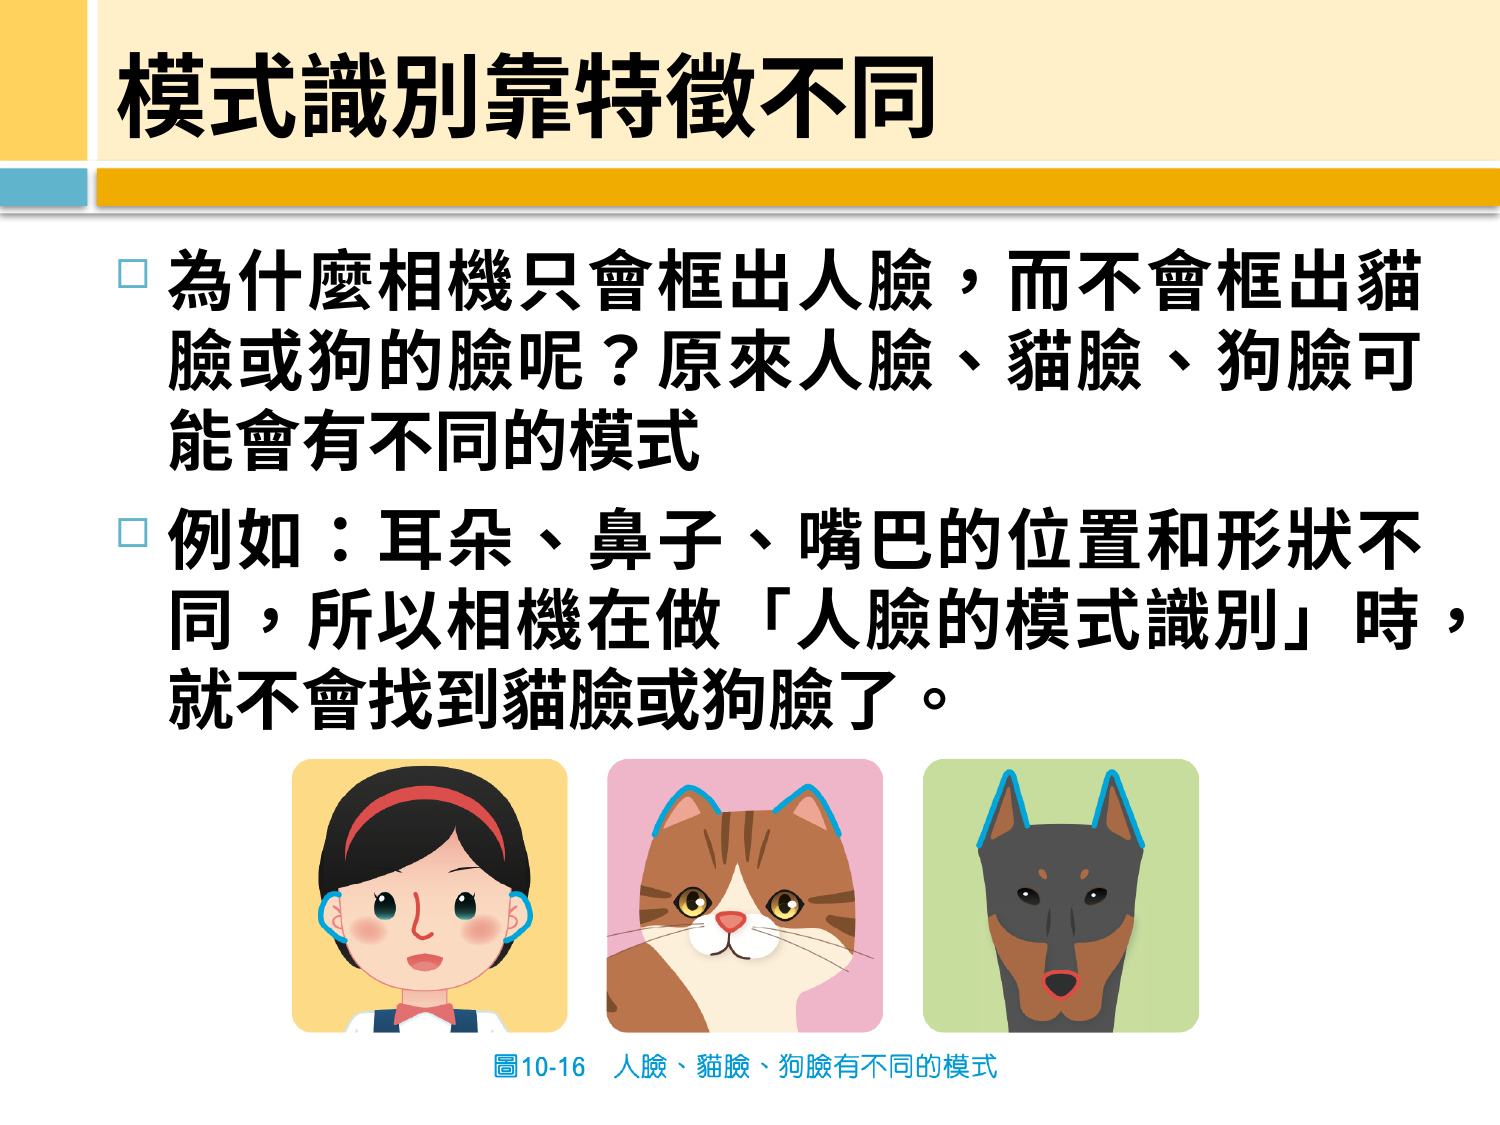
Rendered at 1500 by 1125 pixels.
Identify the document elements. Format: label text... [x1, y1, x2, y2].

list 為什麼相機只會框出人臉，而不會框出貓臉或狗的臉呢？原來人臉、貓臉、狗臉可能會有不同的模式 例如：耳朵、鼻子、嘴巴的位置和形狀不同，所以相機在做「人臉的模式識別」時，就不會找到貓臉或狗臉了。 [100, 231, 1438, 1024]
picture [274, 732, 1226, 1099]
title 模式識別靠特徵不同 [100, 26, 1438, 161]
